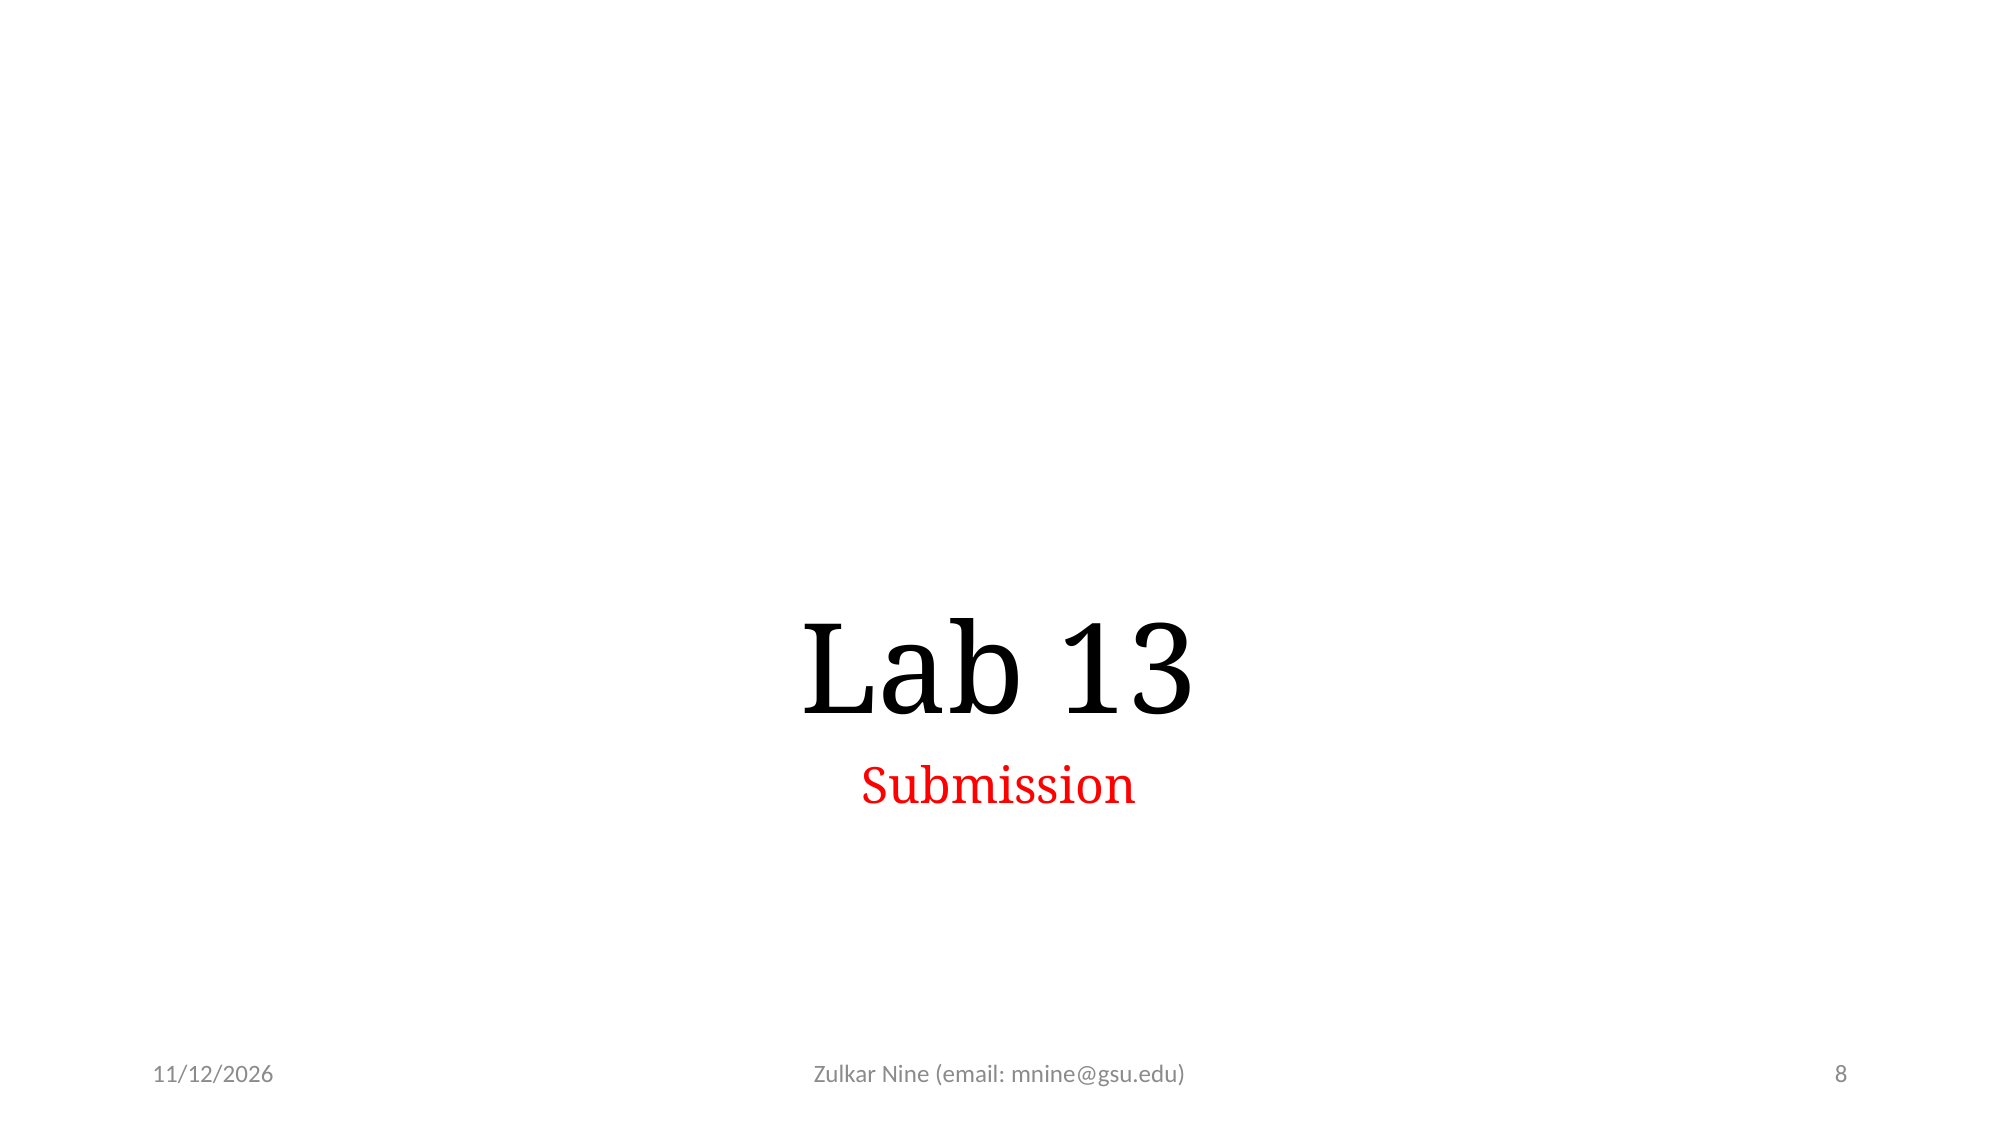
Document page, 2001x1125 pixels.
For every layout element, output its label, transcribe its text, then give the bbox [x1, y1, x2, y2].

footer Zulkar Nine (email: mnine@gsu.edu) [662, 1042, 1338, 1103]
title Lab 13 [136, 280, 1862, 749]
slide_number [137, 1042, 588, 1103]
slide_number 8 [1412, 1042, 1863, 1103]
list Submission [136, 752, 1862, 999]
